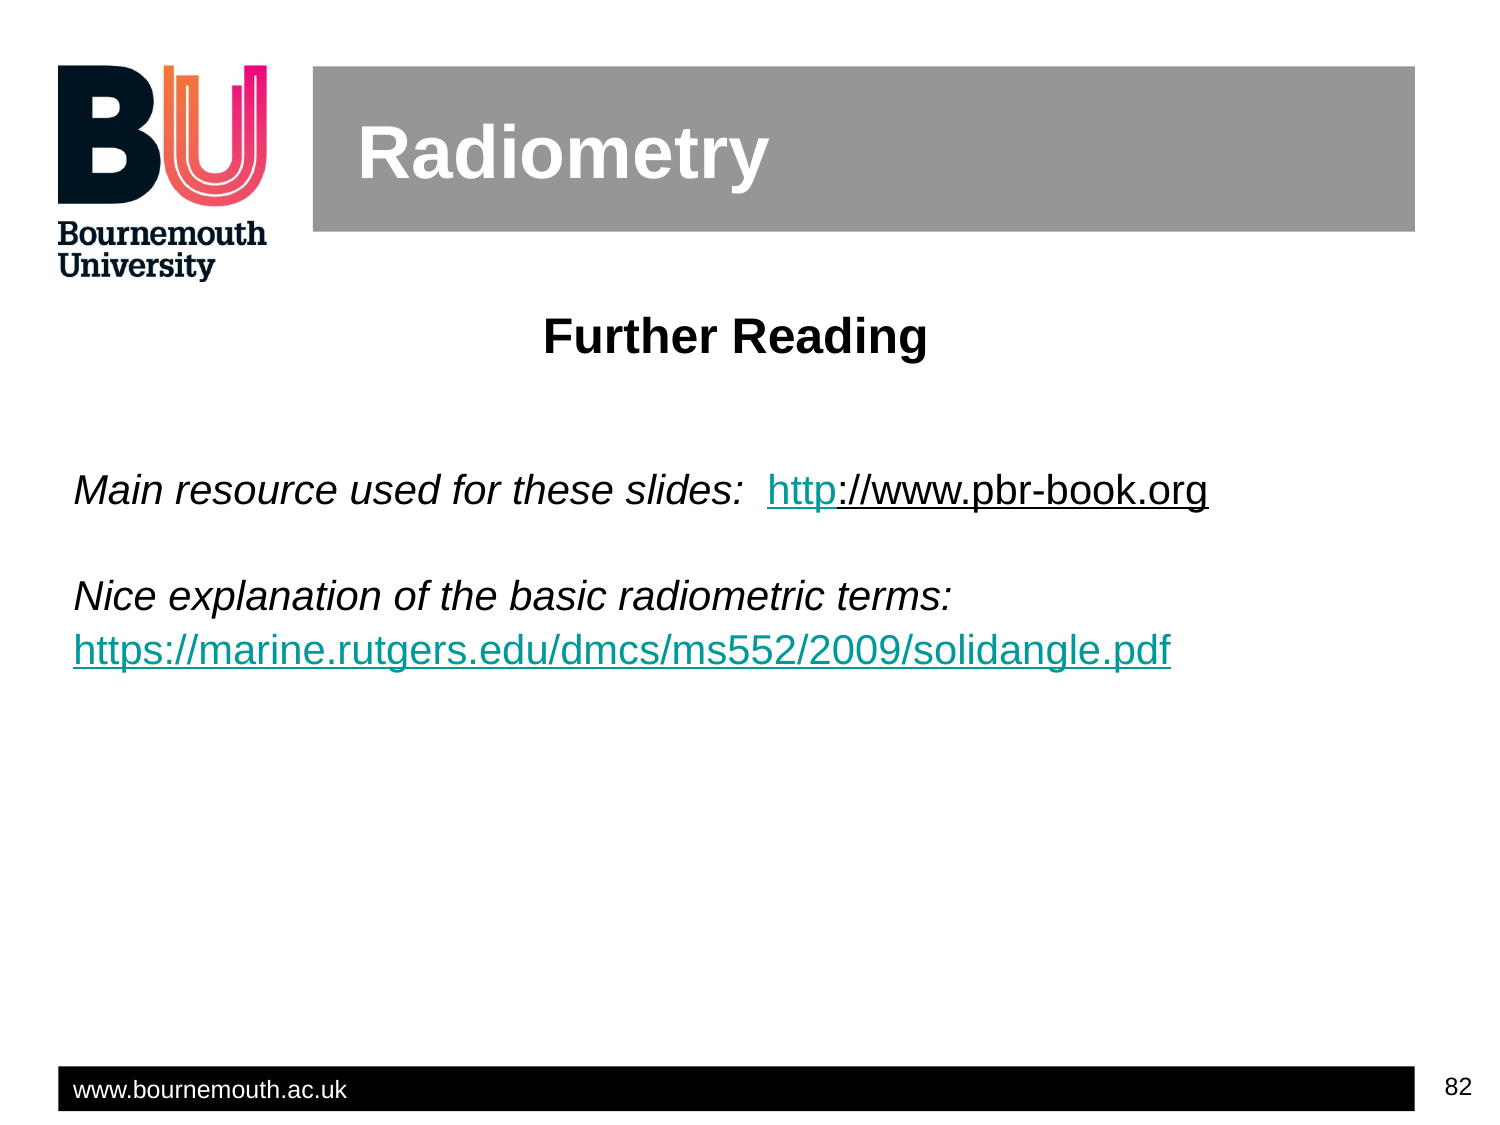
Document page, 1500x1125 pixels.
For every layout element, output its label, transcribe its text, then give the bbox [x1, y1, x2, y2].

picture [58, 58, 274, 282]
title Radiometry [312, 66, 1416, 232]
list Further Reading Main resource used for these slides: http://www.pbr-book.org Nice explanation of the basic radiometric terms: https://marine.rutgers.edu/dmcs/ms552/2009/solidangle.pdf [58, 302, 1414, 1066]
